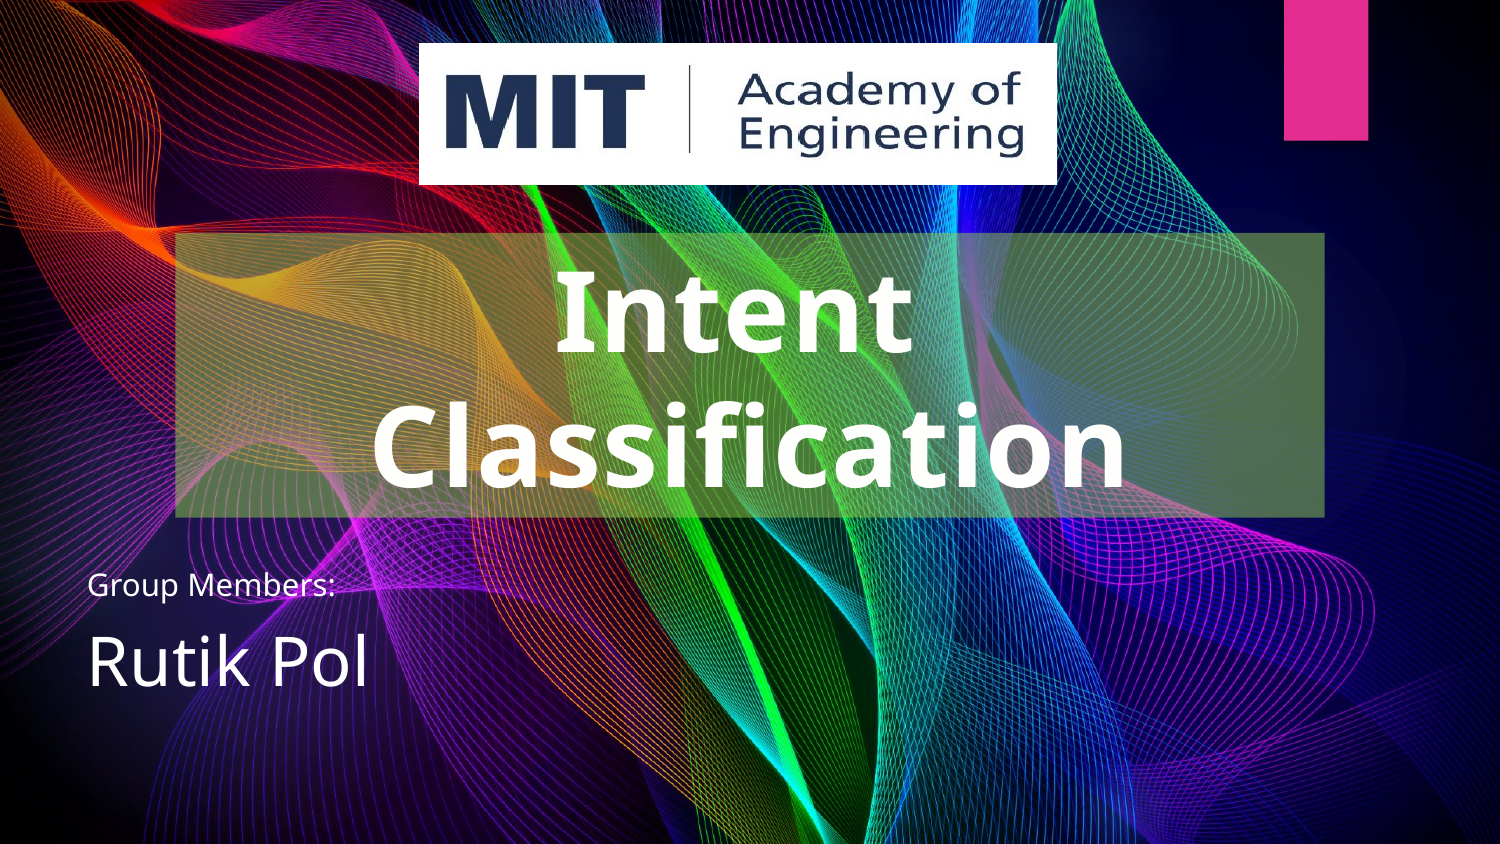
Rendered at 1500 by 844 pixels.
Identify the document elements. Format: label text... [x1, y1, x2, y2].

list Group Members: Rutik Pol [53, 557, 1347, 794]
text_box Intent Classification [175, 232, 1325, 518]
picture [0, 0, 1500, 844]
